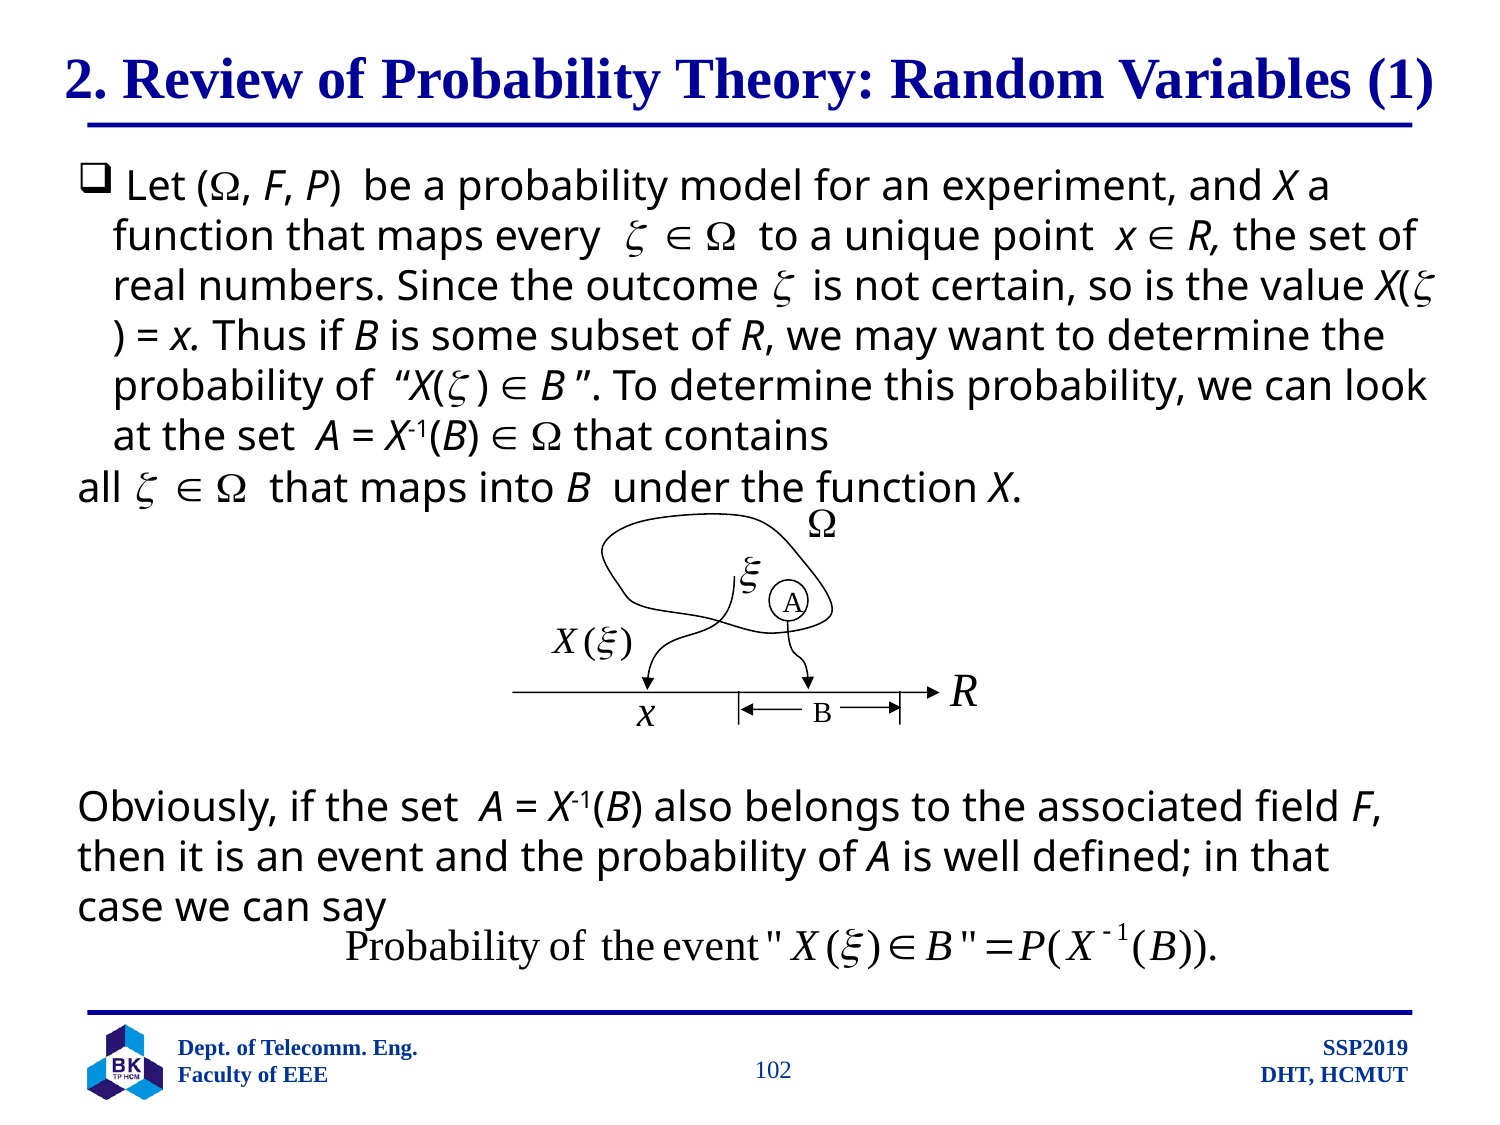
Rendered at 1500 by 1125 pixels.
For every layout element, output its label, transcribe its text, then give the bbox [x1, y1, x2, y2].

slide_number 102 [424, 1037, 976, 1101]
text_box Let (, F, P) be a probability model for an experiment, and X a function that maps every    to a unique point x  R, the set of real numbers. Since the outcome  is not certain, so is the value X( ) = x. Thus if B is some subset of R, we may want to determine the probability of “X( )  B ”. To determine this probability, we can look at the set A = X-1(B)   that contains all    that maps into B under the function X. [62, 151, 1450, 569]
picture [87, 1024, 163, 1100]
title 2. Review of Probability Theory: Random Variables (1) [0, 37, 1500, 113]
text_box Obviously, if the set A = X-1(B) also belongs to the associated field F, then it is an event and the probability of A is well defined; in that case we can say [62, 772, 1425, 938]
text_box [512, 499, 988, 738]
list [337, 912, 1226, 979]
